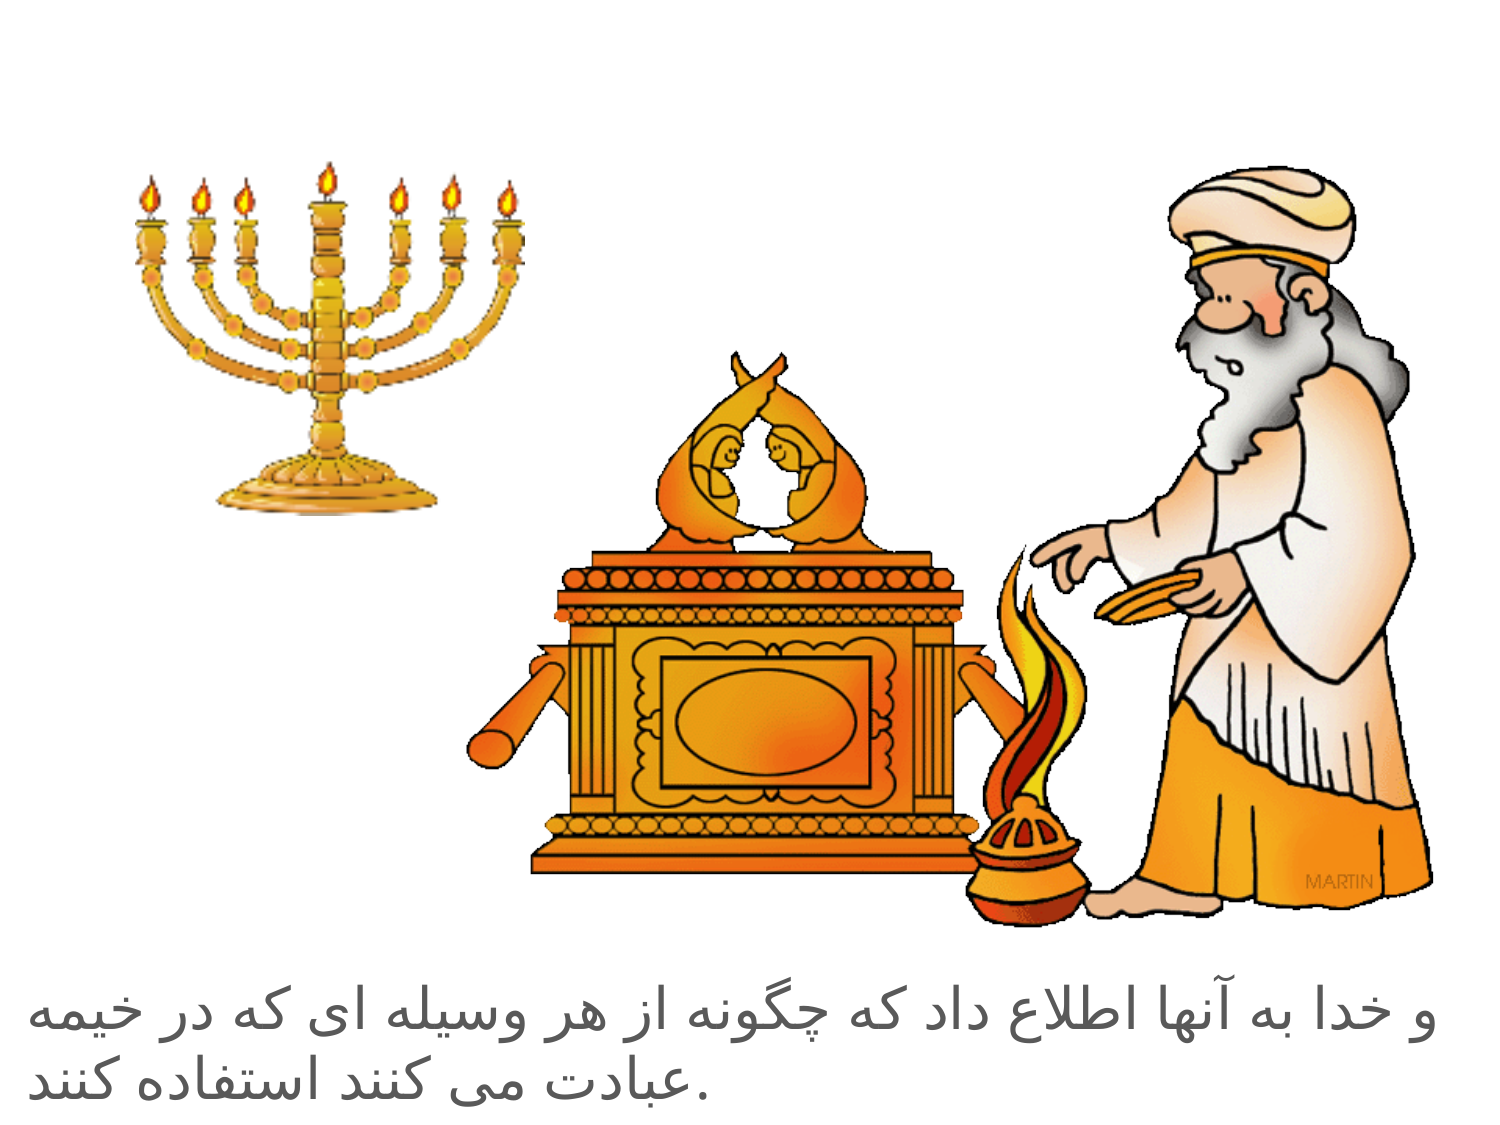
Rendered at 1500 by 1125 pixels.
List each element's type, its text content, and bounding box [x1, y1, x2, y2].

picture [135, 144, 1468, 967]
text_box و خدا به آنها اطلاع داد که چگونه از هر وسیله ای که در خیمه عبادت می کنند استفاده کنند. [11, 964, 1498, 1119]
